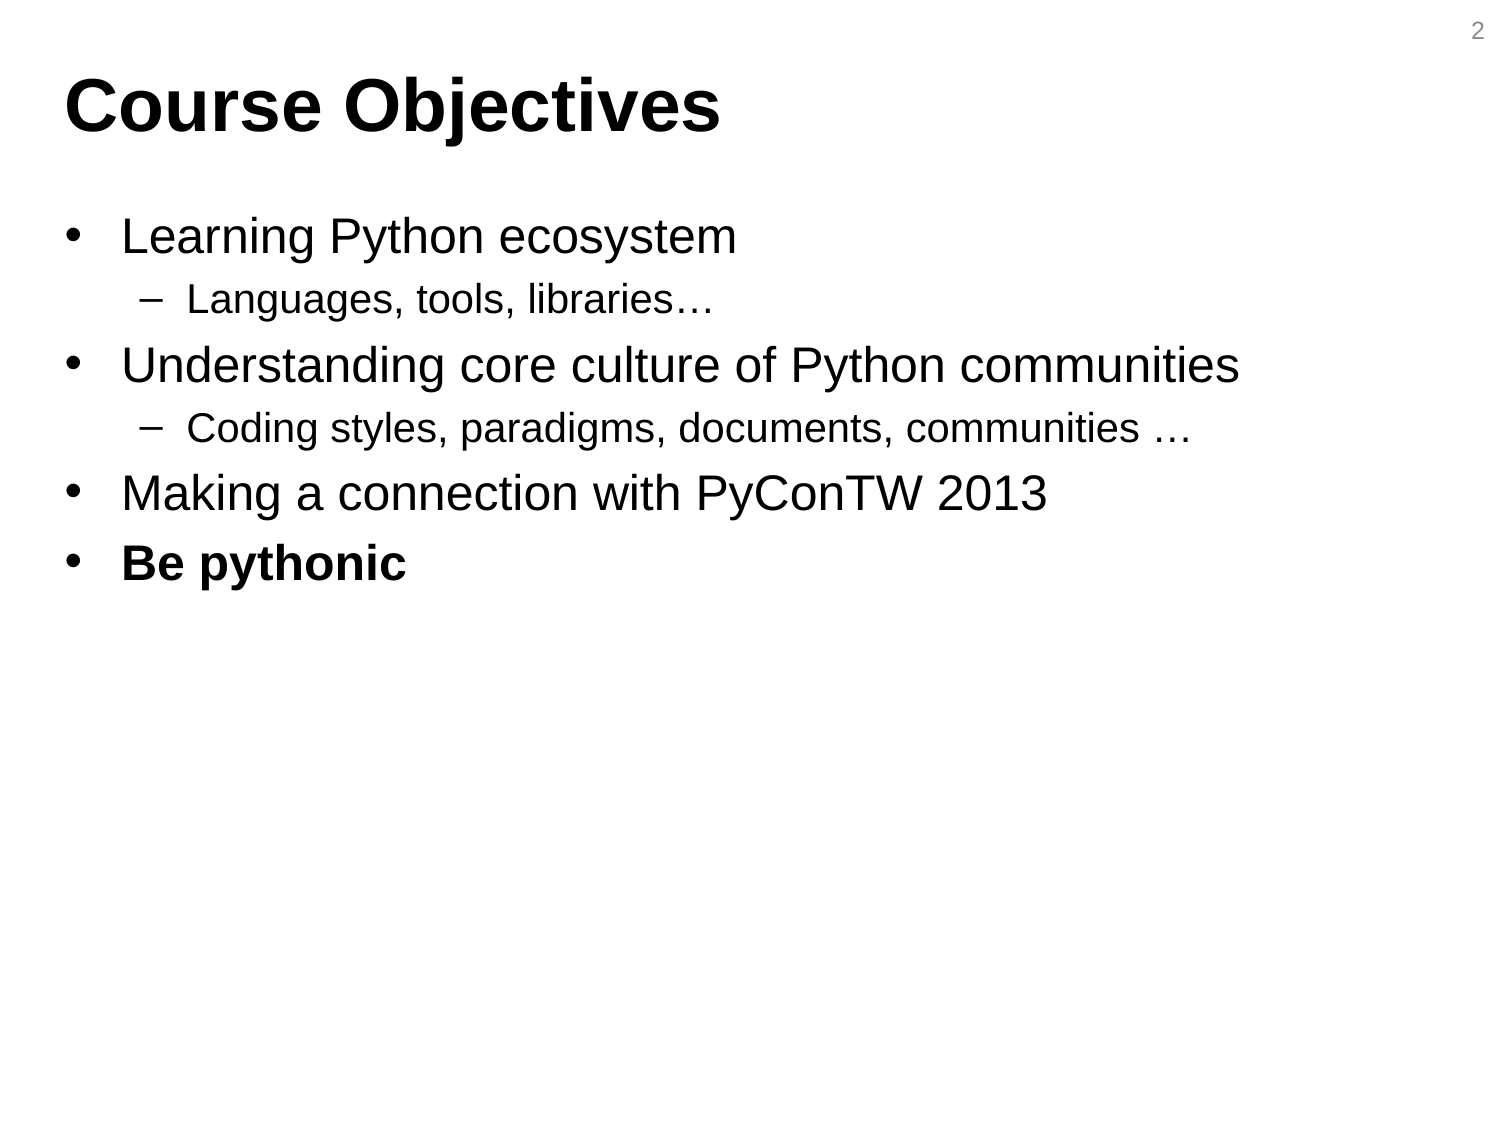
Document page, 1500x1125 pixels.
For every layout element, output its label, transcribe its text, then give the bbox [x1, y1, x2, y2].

slide_number 2 [1149, 0, 1500, 60]
list Learning Python ecosystem Languages, tools, libraries… Understanding core culture of Python communities Coding styles, paradigms, documents, communities … Making a connection with PyConTW 2013 Be pythonic [49, 196, 1400, 939]
title Course Objectives [49, 7, 1400, 195]
